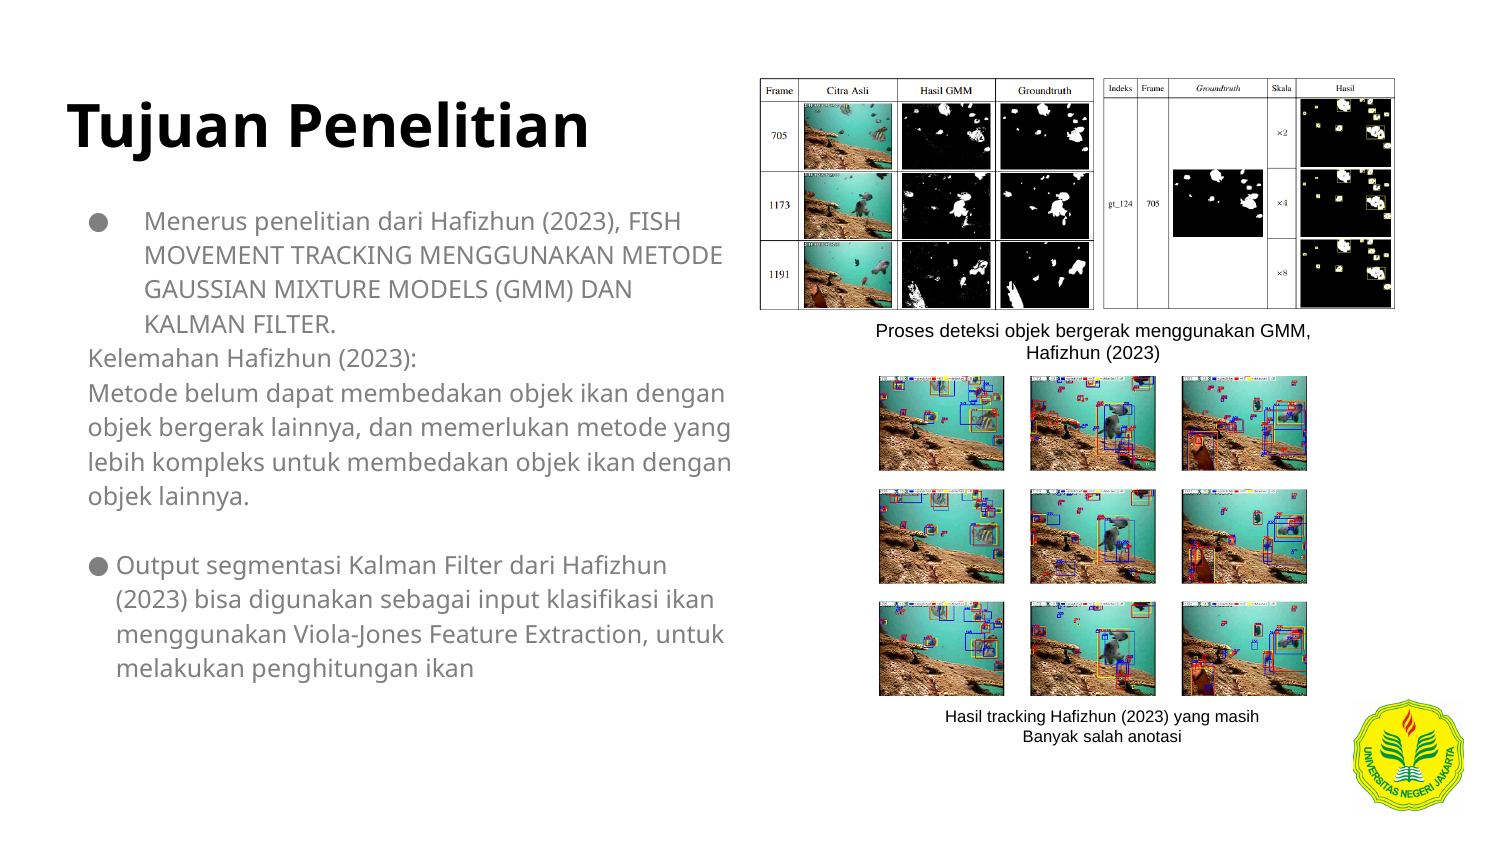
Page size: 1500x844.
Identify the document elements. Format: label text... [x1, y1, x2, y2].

list Menerus penelitian dari Hafizhun (2023), FISH MOVEMENT TRACKING MENGGUNAKAN METODE GAUSSIAN MIXTURE MODELS (GMM) DAN KALMAN FILTER. Kelemahan Hafizhun (2023): Metode belum dapat membedakan objek ikan dengan objek bergerak lainnya, dan memerlukan metode yang lebih kompleks untuk membedakan objek ikan dengan objek lainnya. Output segmentasi Kalman Filter dari Hafizhun (2023) bisa digunakan sebagai input klasifikasi ikan menggunakan Viola-Jones Feature Extraction, untuk melakukan penghitungan ikan [72, 185, 750, 802]
title Tujuan Penelitian [51, 72, 1449, 176]
text_box Proses deteksi objek bergerak menggunakan GMM, Hafizhun (2023) [826, 314, 1361, 371]
picture [1102, 76, 1396, 310]
text_box Hasil tracking Hafizhun (2023) yang masih Banyak salah anotasi [905, 708, 1300, 753]
picture [875, 371, 1311, 699]
picture [759, 76, 1094, 310]
picture [1353, 699, 1465, 811]
